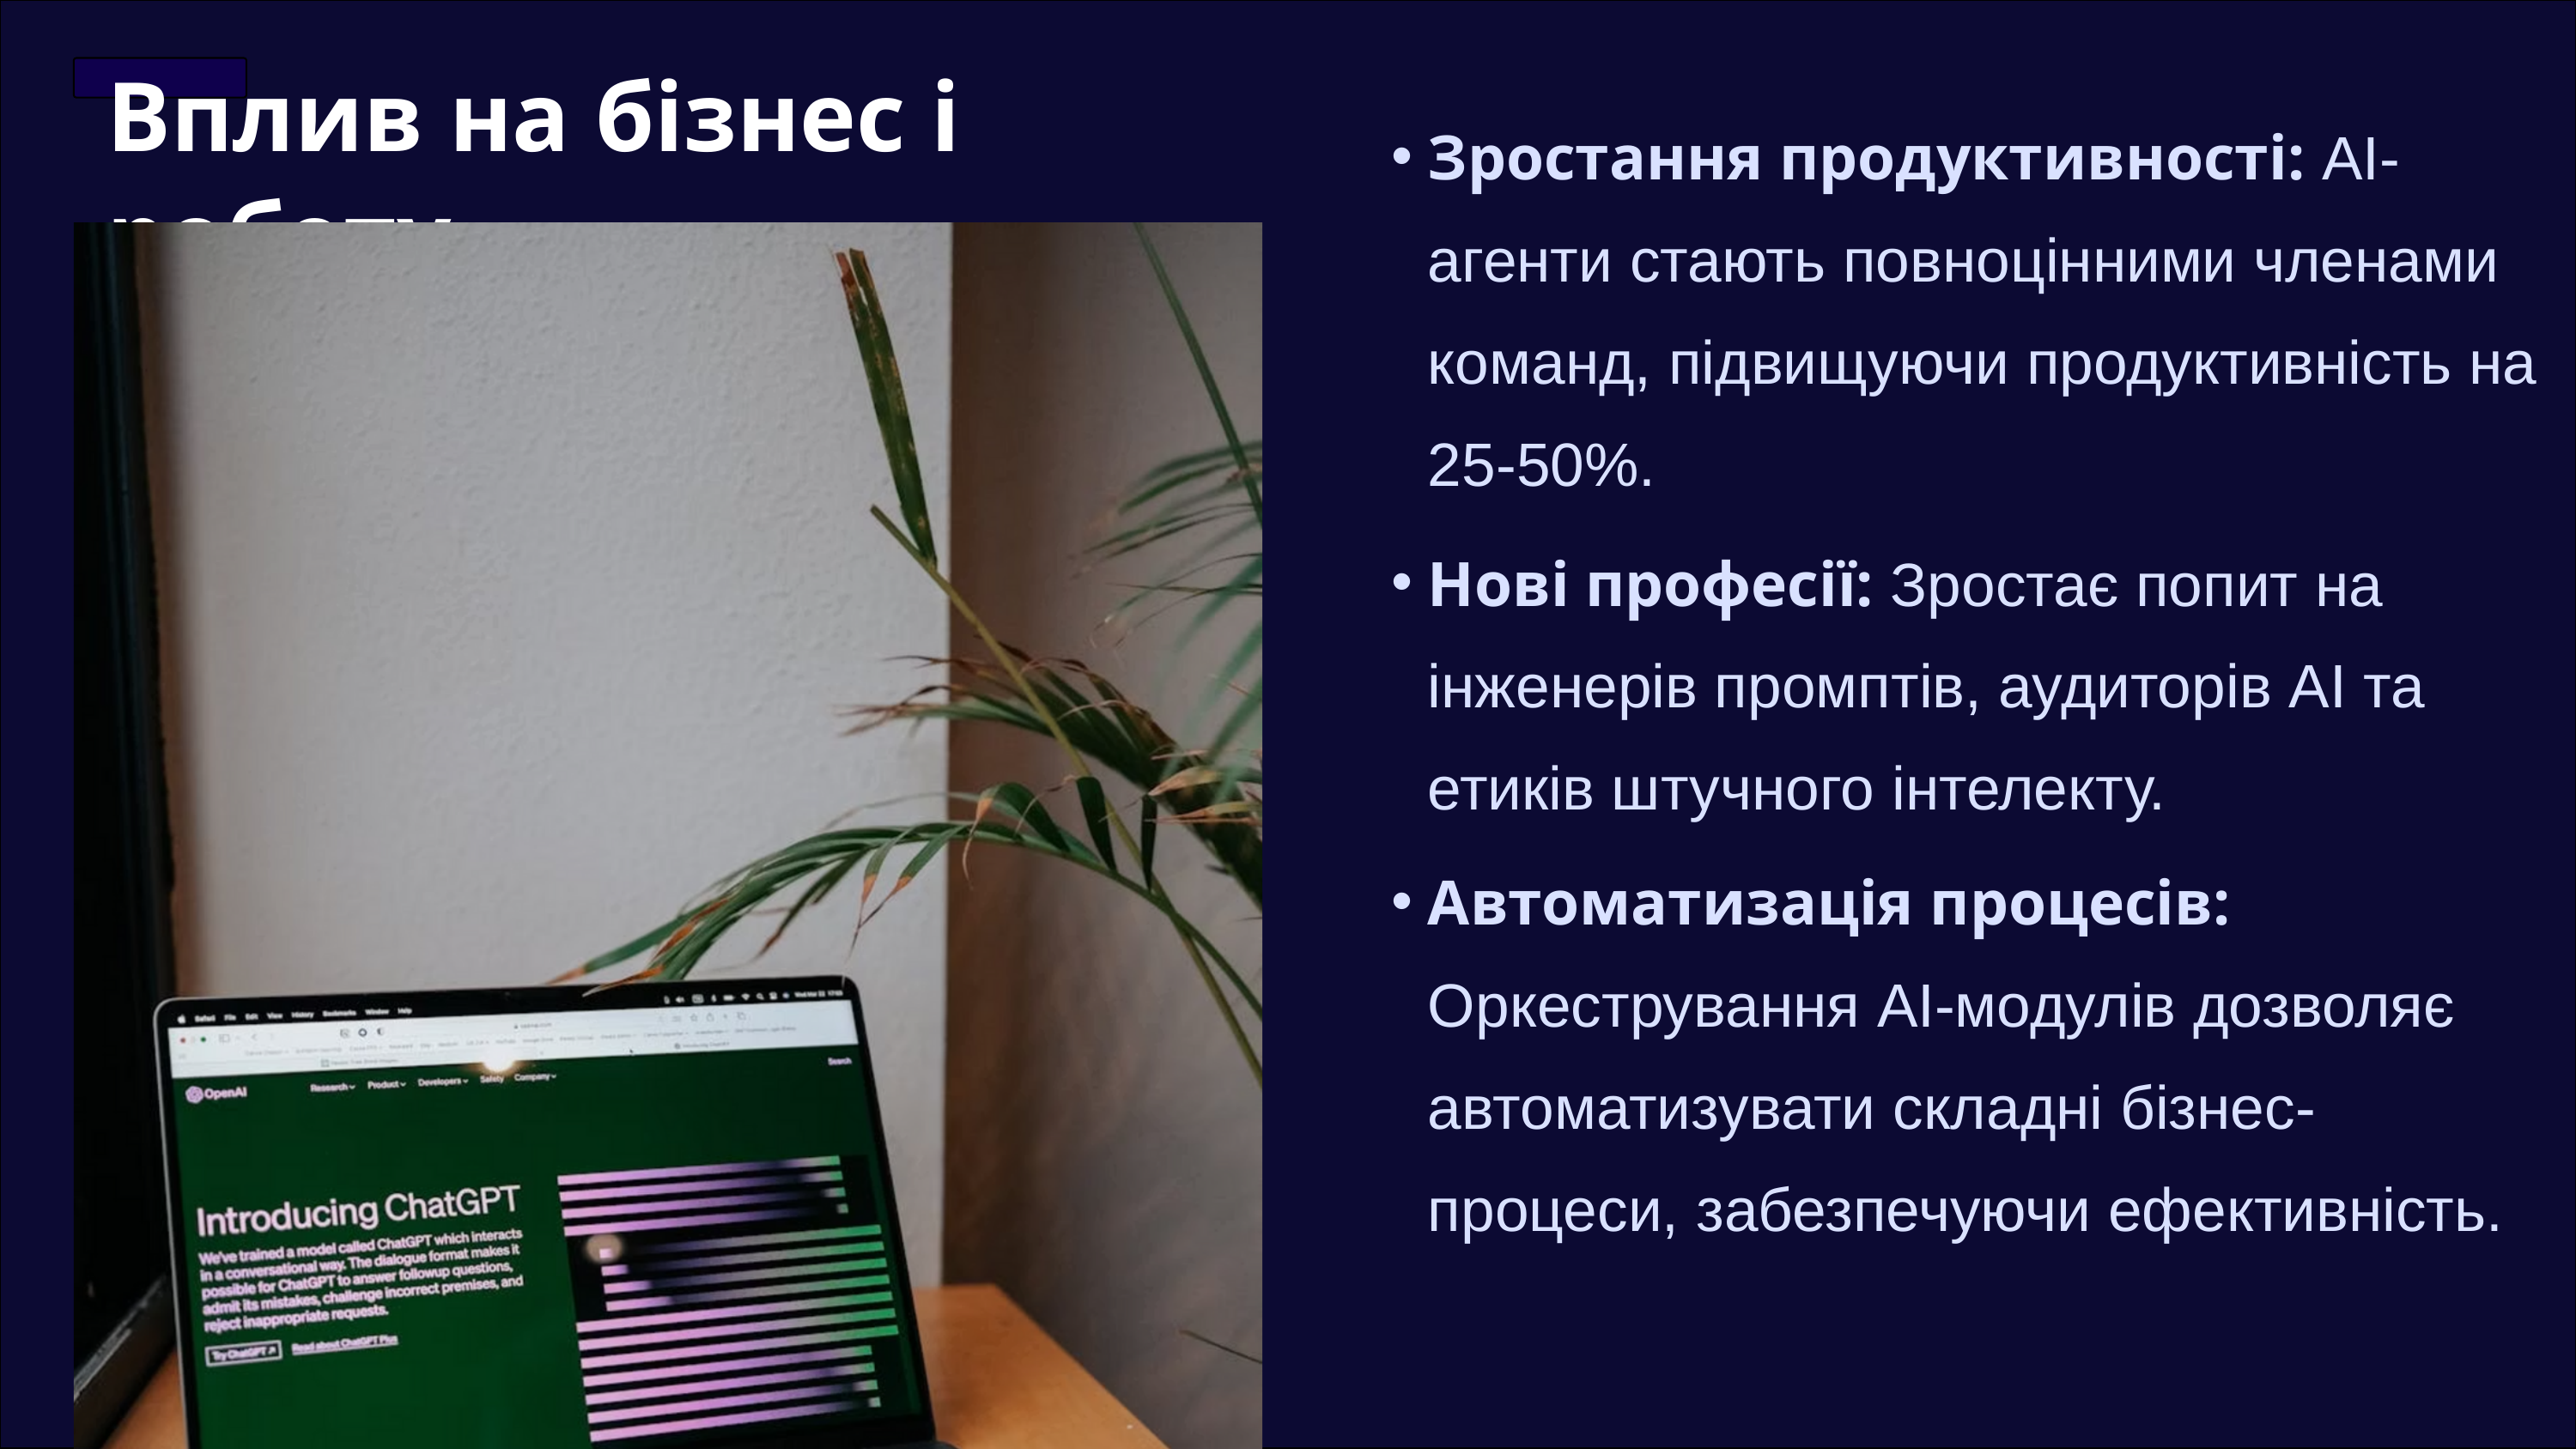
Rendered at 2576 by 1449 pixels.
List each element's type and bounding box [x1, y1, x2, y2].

text_box [73, 58, 247, 98]
text_box [0, 0, 2576, 1449]
